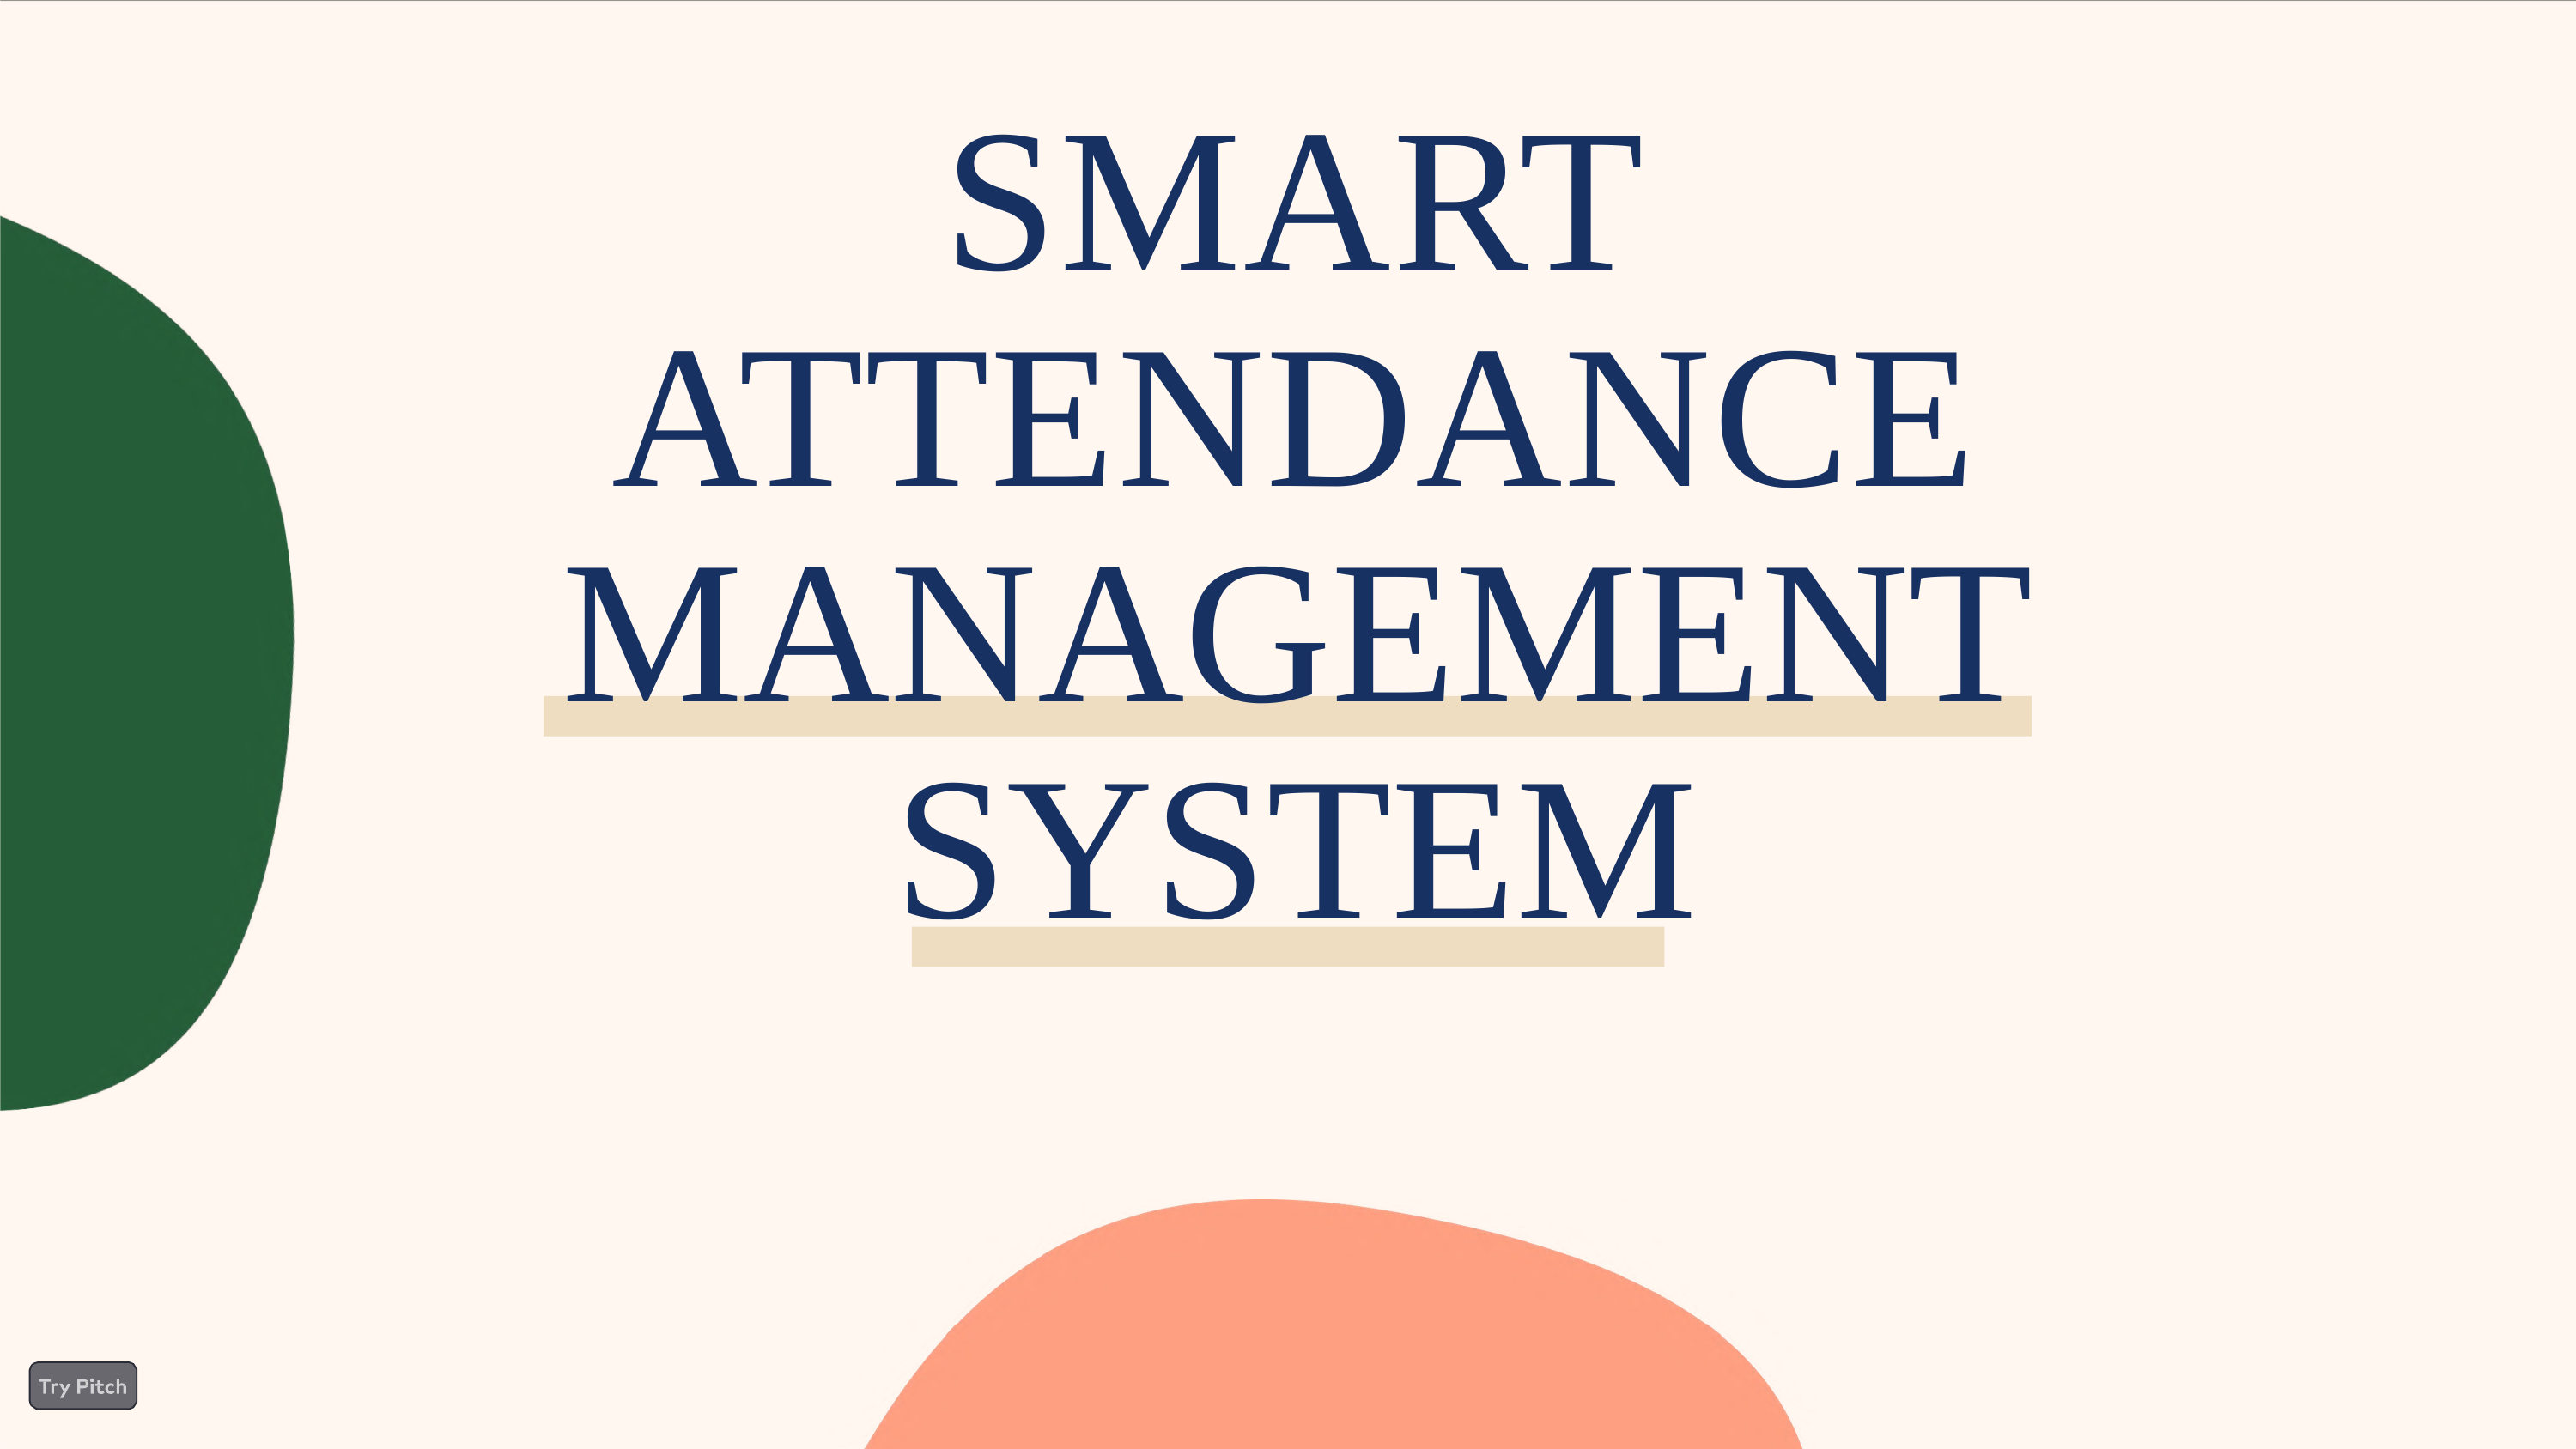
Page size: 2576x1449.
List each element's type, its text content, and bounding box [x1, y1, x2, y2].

picture [0, 0, 2576, 1449]
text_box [28, 1361, 138, 1410]
text_box SMART ATTENDANCE MANAGEMENT SYSTEM [551, 62, 2038, 959]
